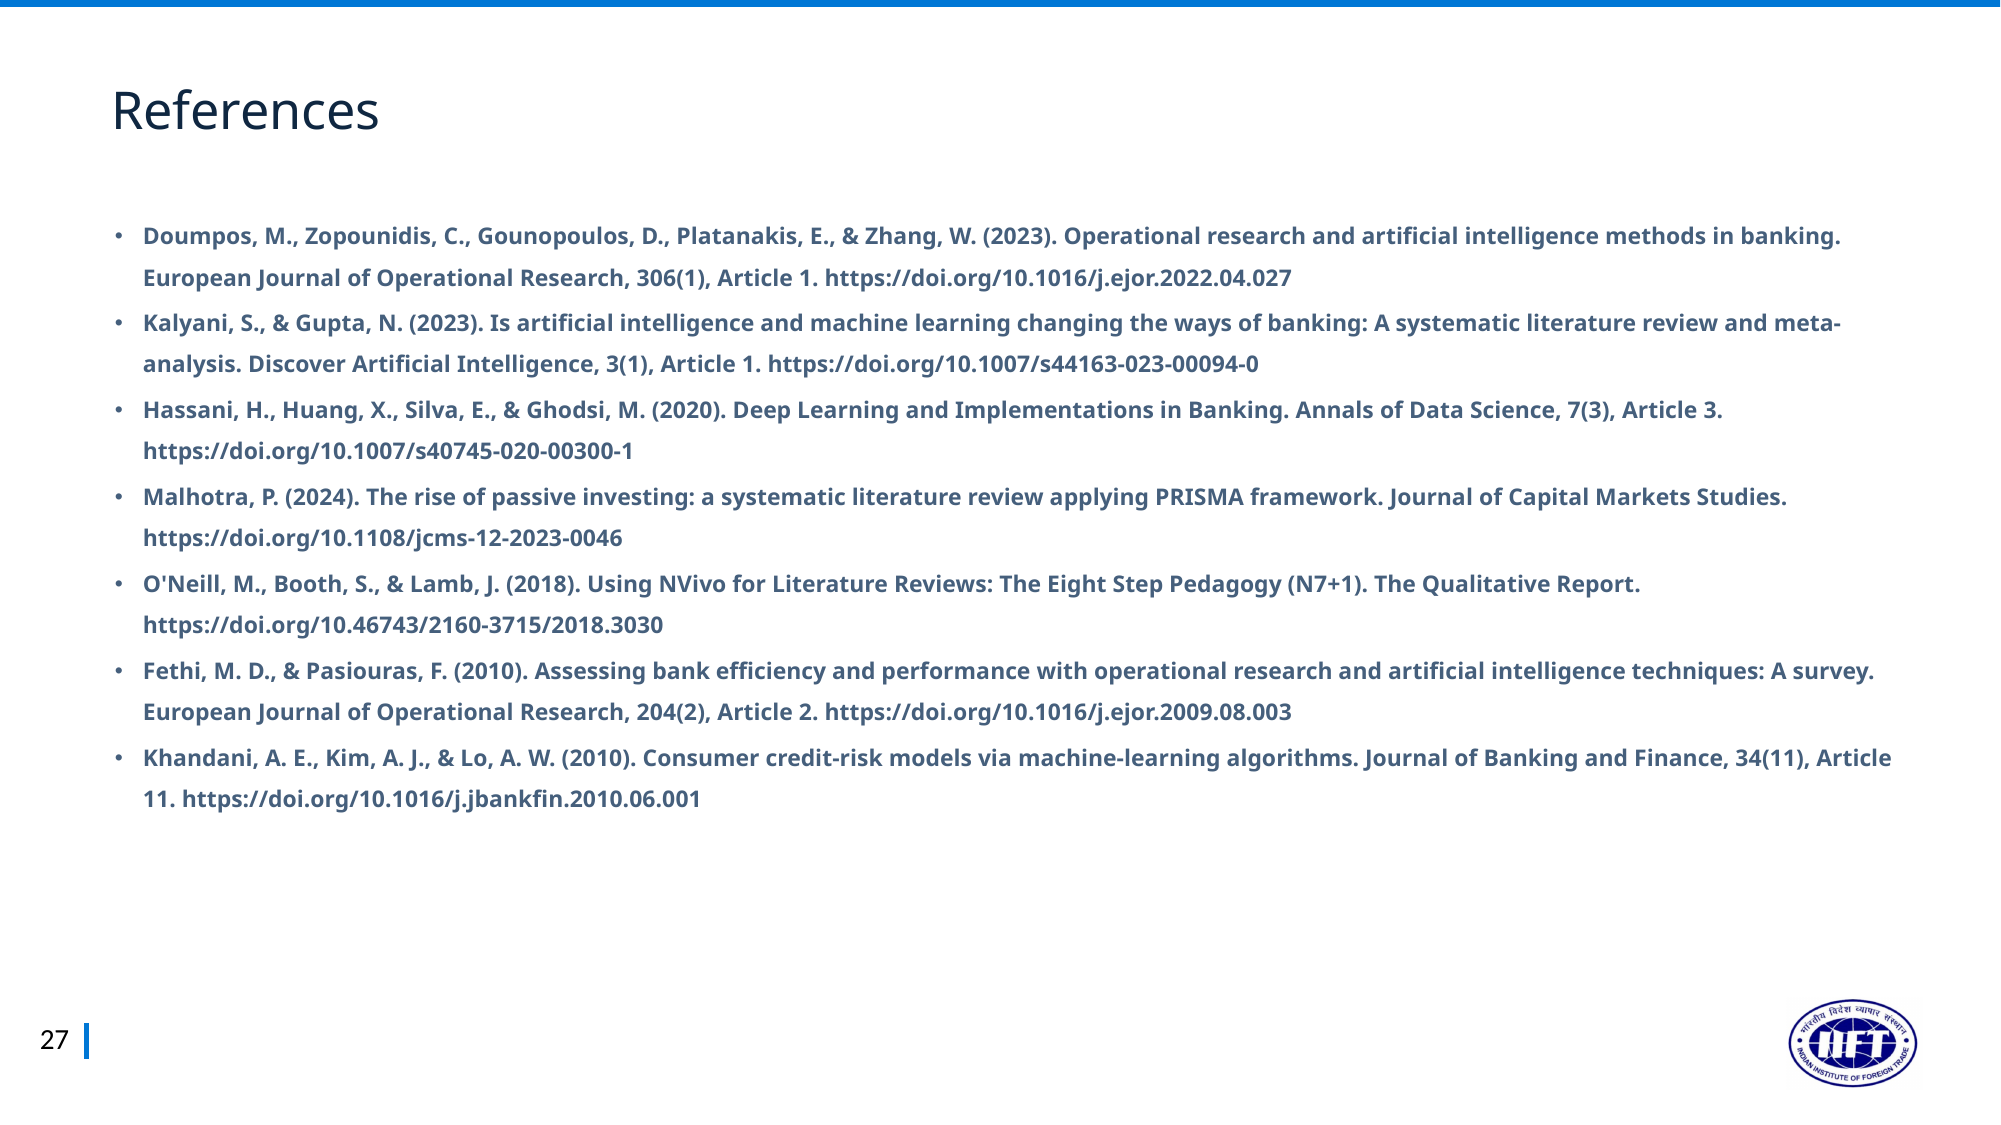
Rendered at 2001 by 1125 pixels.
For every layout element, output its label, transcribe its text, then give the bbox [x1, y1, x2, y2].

picture [1786, 997, 1923, 1090]
slide_number 27 [24, 1012, 100, 1069]
list Doumpos, M., Zopounidis, C., Gounopoulos, D., Platanakis, E., & Zhang, W. (2023). Operational research and artificial intelligence methods in banking. European Journal of Operational Research, 306(1), Article 1. https://doi.org/10.1016/j.ejor.2022.04.027 Kalyani, S., & Gupta, N. (2023). Is artificial intelligence and machine learning changing the ways of banking: A systematic literature review and meta-analysis. Discover Artificial Intelligence, 3(1), Article 1. https://doi.org/10.1007/s44163-023-00094-0 Hassani, H., Huang, X., Silva, E., & Ghodsi, M. (2020). Deep Learning and Implementations in Banking. Annals of Data Science, 7(3), Article 3. https://doi.org/10.1007/s40745-020-00300-1 Malhotra, P. (2024). The rise of passive investing: a systematic literature review applying PRISMA framework. Journal of Capital Markets Studies. https://doi.org/10.1108/jcms-12-2023-0046 O'Neill, M., Booth, S., & Lamb, J. (2018). Using NVivo for Literature Reviews: The Eight Step Pedagogy (N7+1). The Qualitative Report. https://doi.org/10.46743/2160-3715/2018.3030 Fethi, M. D., & Pasiouras, F. (2010). Assessing bank efficiency and performance with operational research and artificial intelligence techniques: A survey. European Journal of Operational Research, 204(2), Article 2. https://doi.org/10.1016/j.ejor.2009.08.003 Khandani, A. E., Kim, A. J., & Lo, A. W. (2010). Consumer credit-risk models via machine-learning algorithms. Journal of Banking and Finance, 34(11), Article 11. https://doi.org/10.1016/j.jbankfin.2010.06.001 [99, 200, 1937, 988]
list References [96, 70, 1933, 201]
